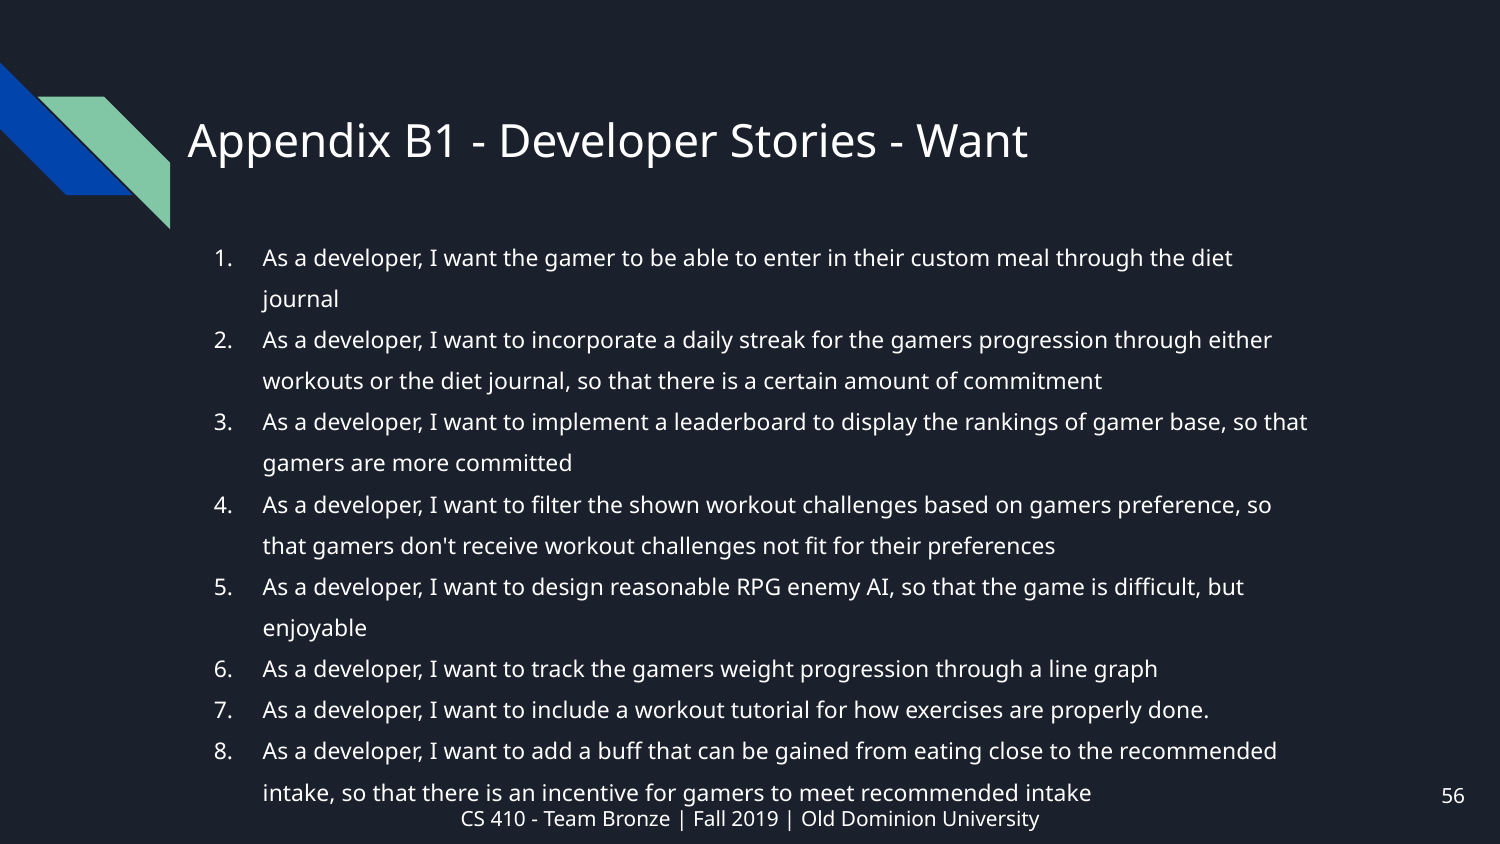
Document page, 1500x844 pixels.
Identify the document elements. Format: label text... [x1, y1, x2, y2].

slide_number ‹#› [1389, 764, 1480, 830]
text_box CS 410 - Team Bronze | Fall 2019 | Old Dominion University [55, 792, 1445, 844]
list As a developer, I want the gamer to be able to enter in their custom meal through the diet journal As a developer, I want to incorporate a daily streak for the gamers progression through either workouts or the diet journal, so that there is a certain amount of commitment As a developer, I want to implement a leaderboard to display the rankings of gamer base, so that gamers are more committed As a developer, I want to filter the shown workout challenges based on gamers preference, so that gamers don't receive workout challenges not fit for their preferences As a developer, I want to design reasonable RPG enemy AI, so that the game is difficult, but enjoyable As a developer, I want to track the gamers weight progression through a line graph As a developer, I want to include a workout tutorial for how exercises are properly done. As a developer, I want to add a buff that can be gained from eating close to the recommended intake, so that there is an incentive for gamers to meet recommended intake [172, 214, 1328, 693]
title Appendix B1 - Developer Stories - Want [172, 64, 1328, 214]
